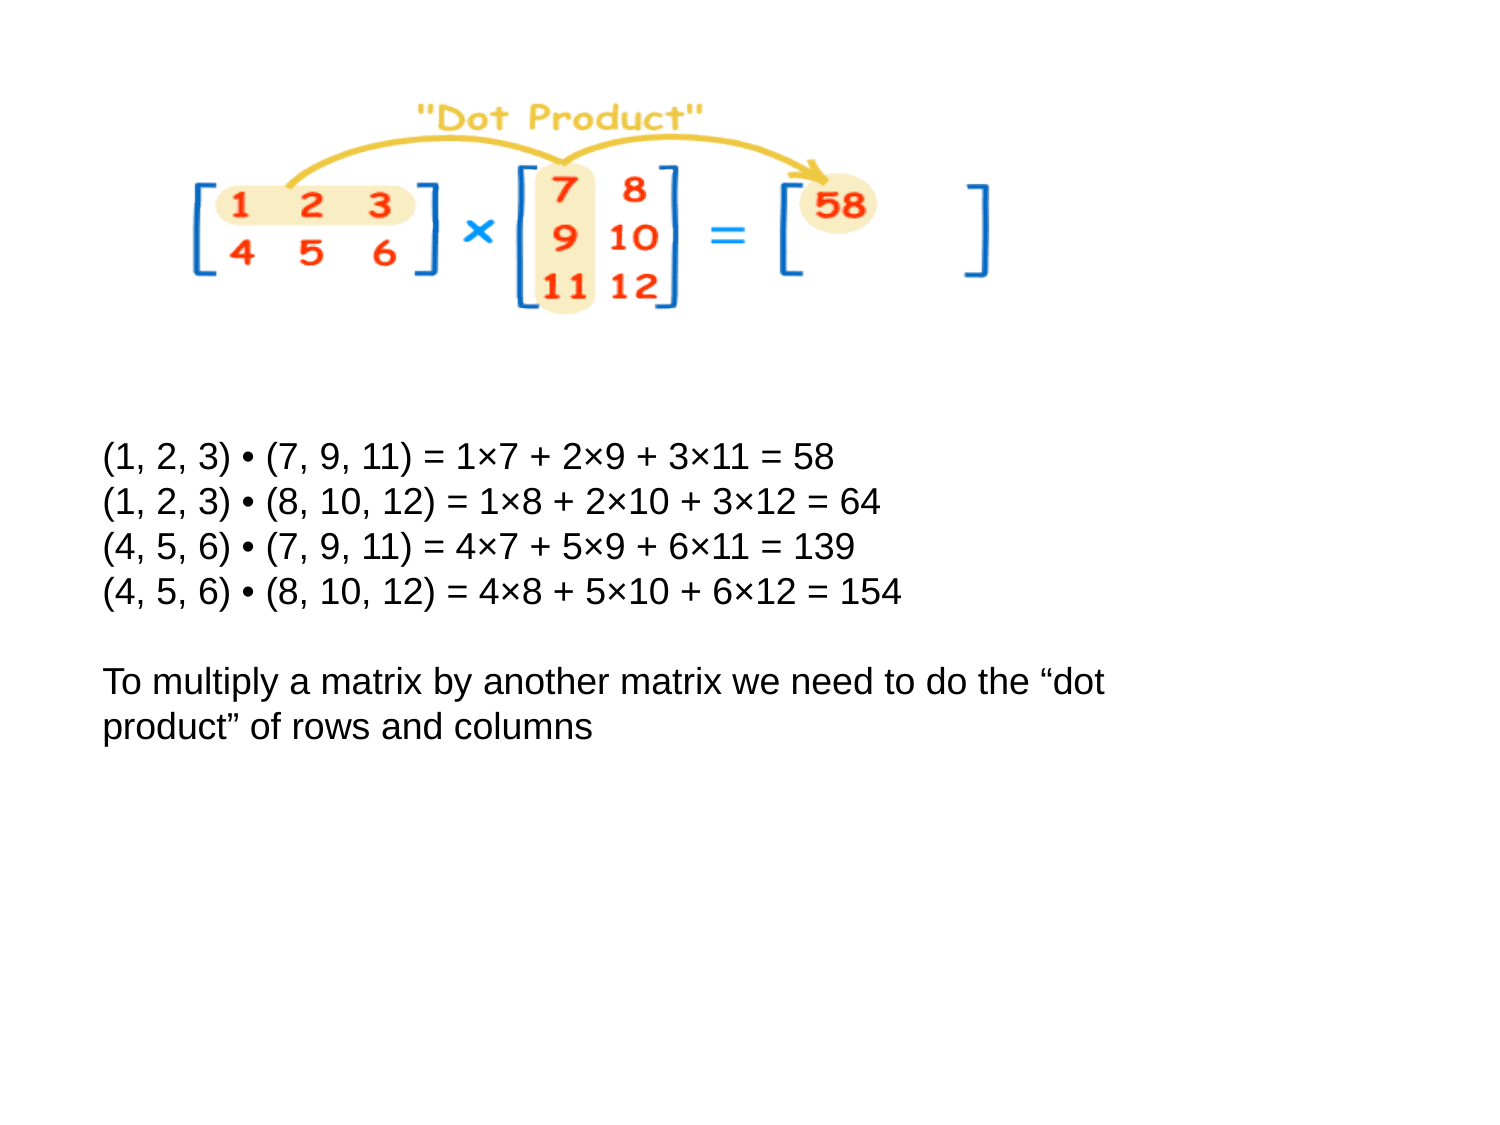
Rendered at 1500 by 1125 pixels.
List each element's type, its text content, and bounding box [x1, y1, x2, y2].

picture [187, 99, 1001, 318]
text_box (1, 2, 3) • (7, 9, 11) = 1×7 + 2×9 + 3×11 = 58 (1, 2, 3) • (8, 10, 12) = 1×8 + 2×10 + 3×12 = 64 (4, 5, 6) • (7, 9, 11) = 4×7 + 5×9 + 6×11 = 139 (4, 5, 6) • (8, 10, 12) = 4×8 + 5×10 + 6×12 = 154 To multiply a matrix by another matrix we need to do the “dot product” of rows and columns [87, 424, 1163, 800]
